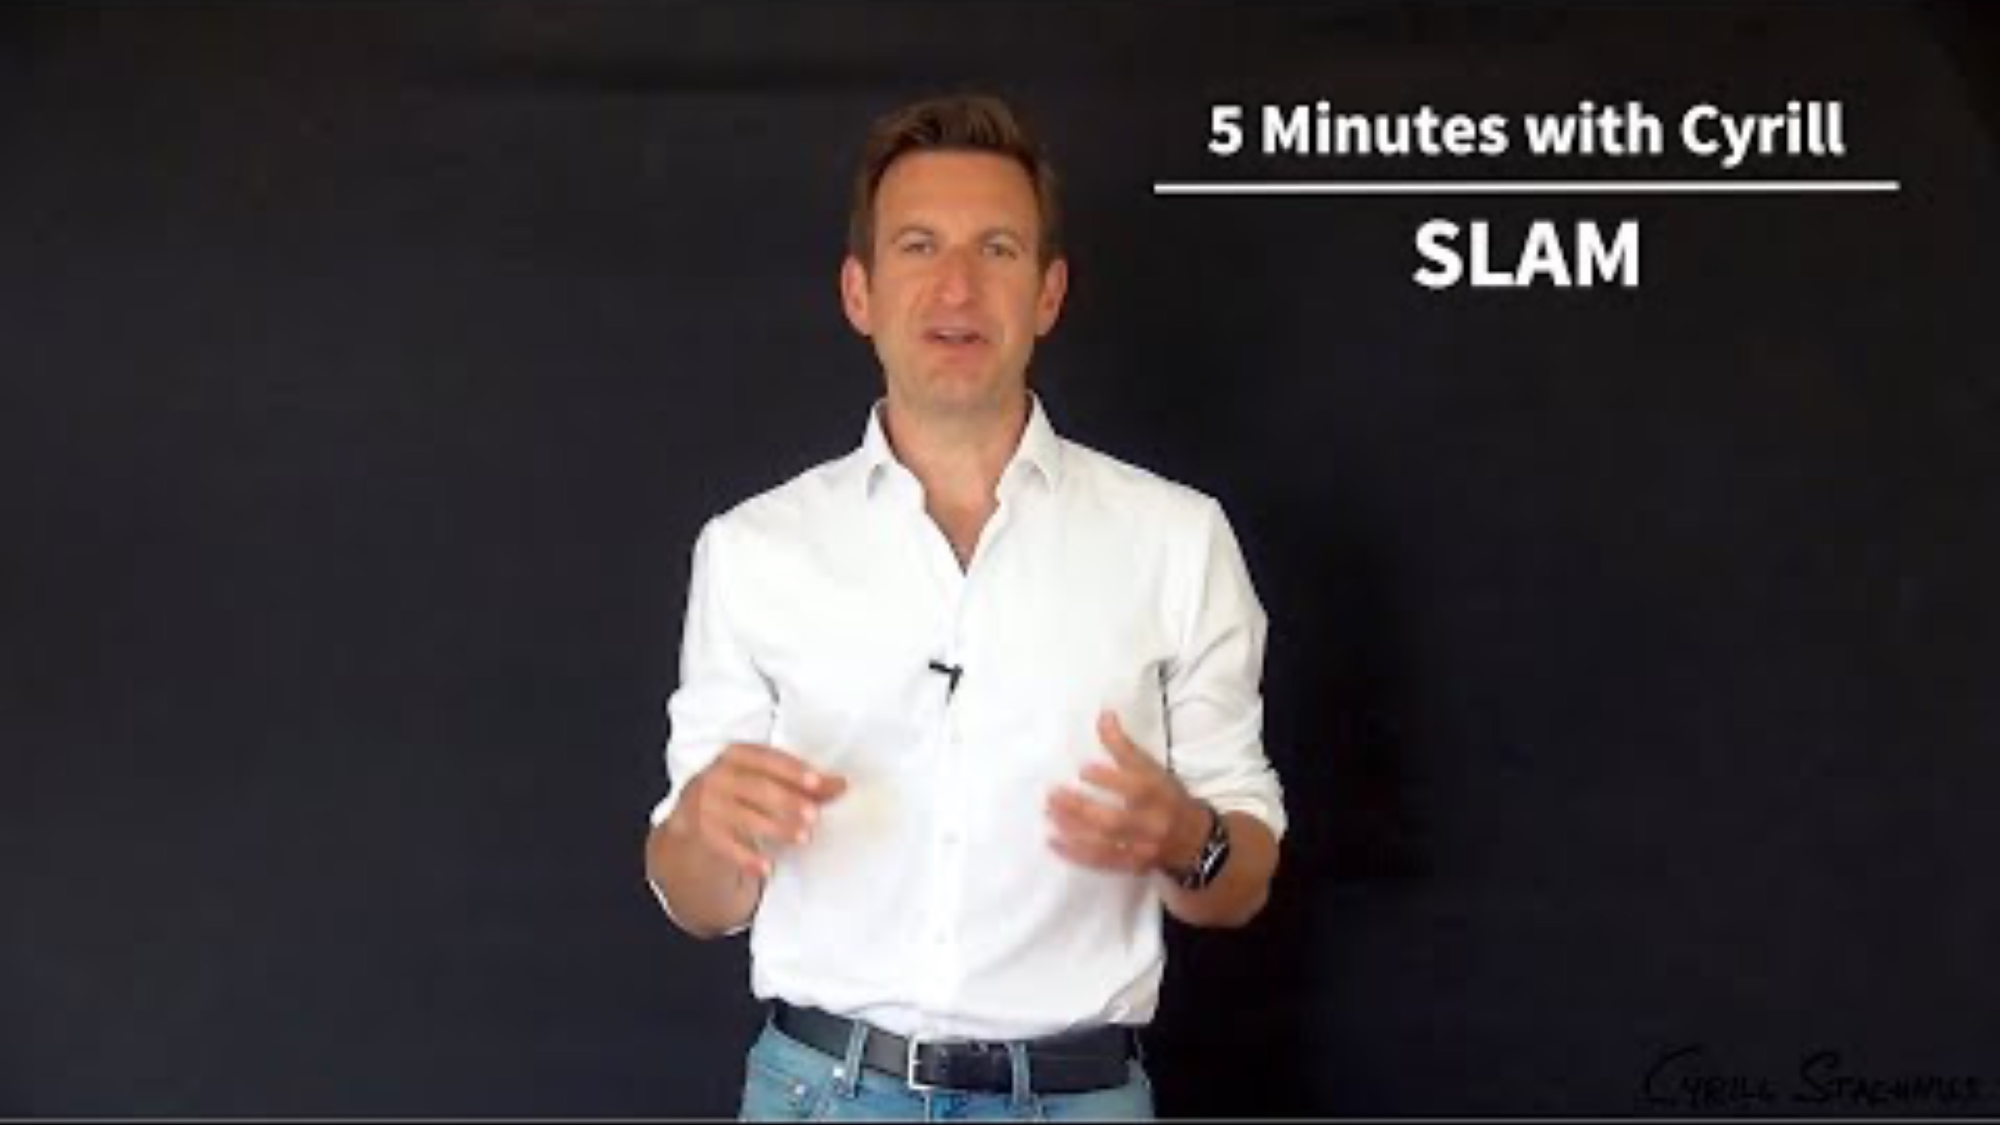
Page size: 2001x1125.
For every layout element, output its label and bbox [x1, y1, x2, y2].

text_box [0, 0, 2000, 1125]
